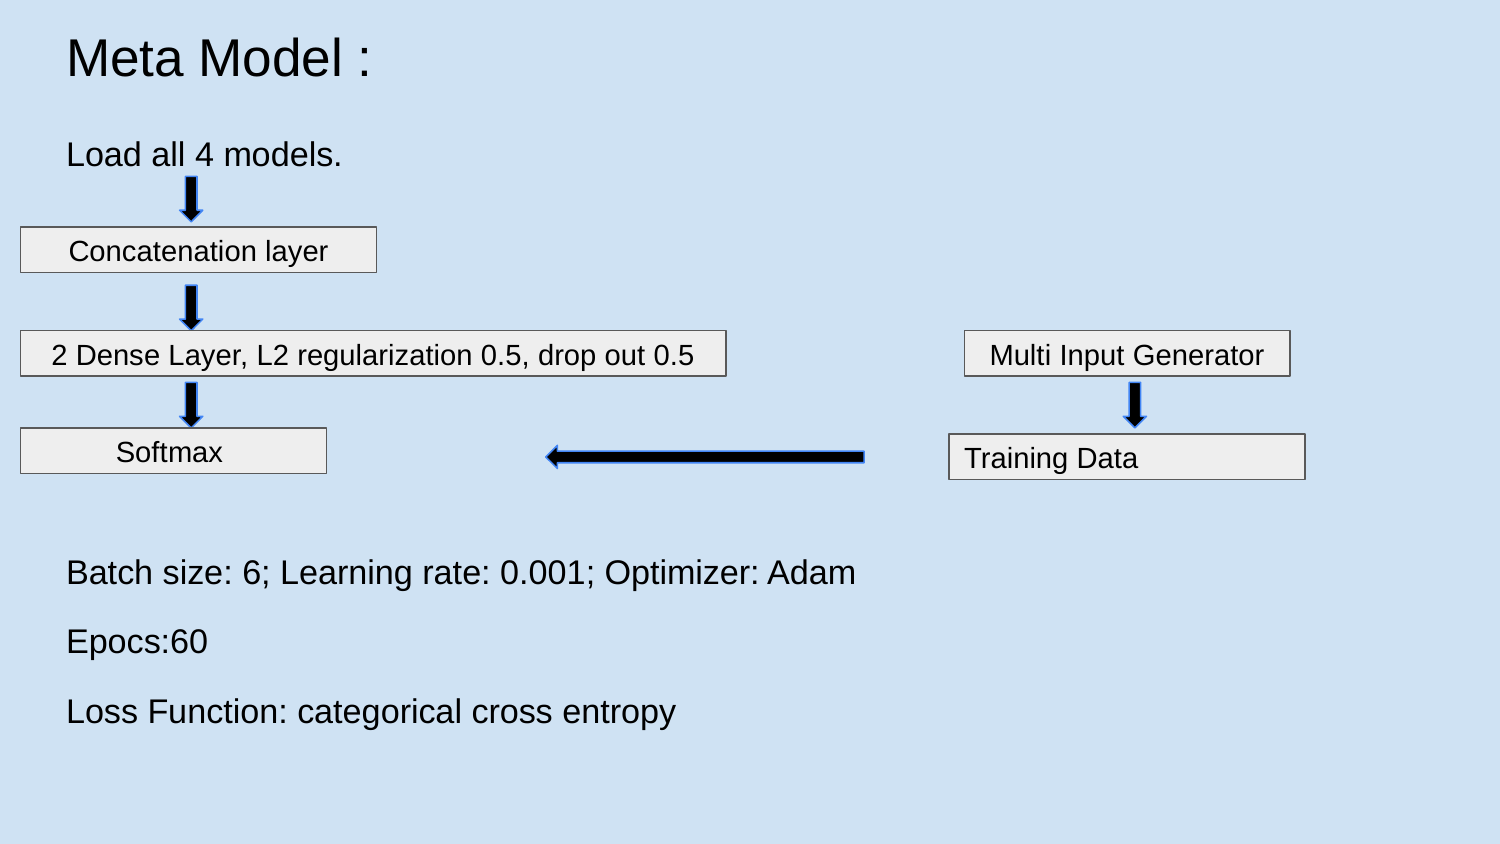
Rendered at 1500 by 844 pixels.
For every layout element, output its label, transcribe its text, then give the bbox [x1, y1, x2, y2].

text_box 2 Dense Layer, L2 regularization 0.5, drop out 0.5 [20, 330, 727, 377]
text_box Concatenation layer [20, 227, 377, 273]
text_box Softmax [20, 427, 327, 474]
text_box [179, 176, 203, 222]
text_box [545, 445, 865, 469]
text_box Training Data [949, 434, 1306, 480]
text_box [179, 285, 203, 330]
list Load all 4 models. Batch size: 6; Learning rate: 0.001; Optimizer: Adam Epocs:60 Loss Function: categorical cross entropy [51, 111, 1449, 750]
title Meta Model : [51, 8, 1449, 103]
text_box [1123, 382, 1147, 428]
text_box Multi Input Generator [964, 330, 1290, 377]
text_box [179, 382, 203, 427]
